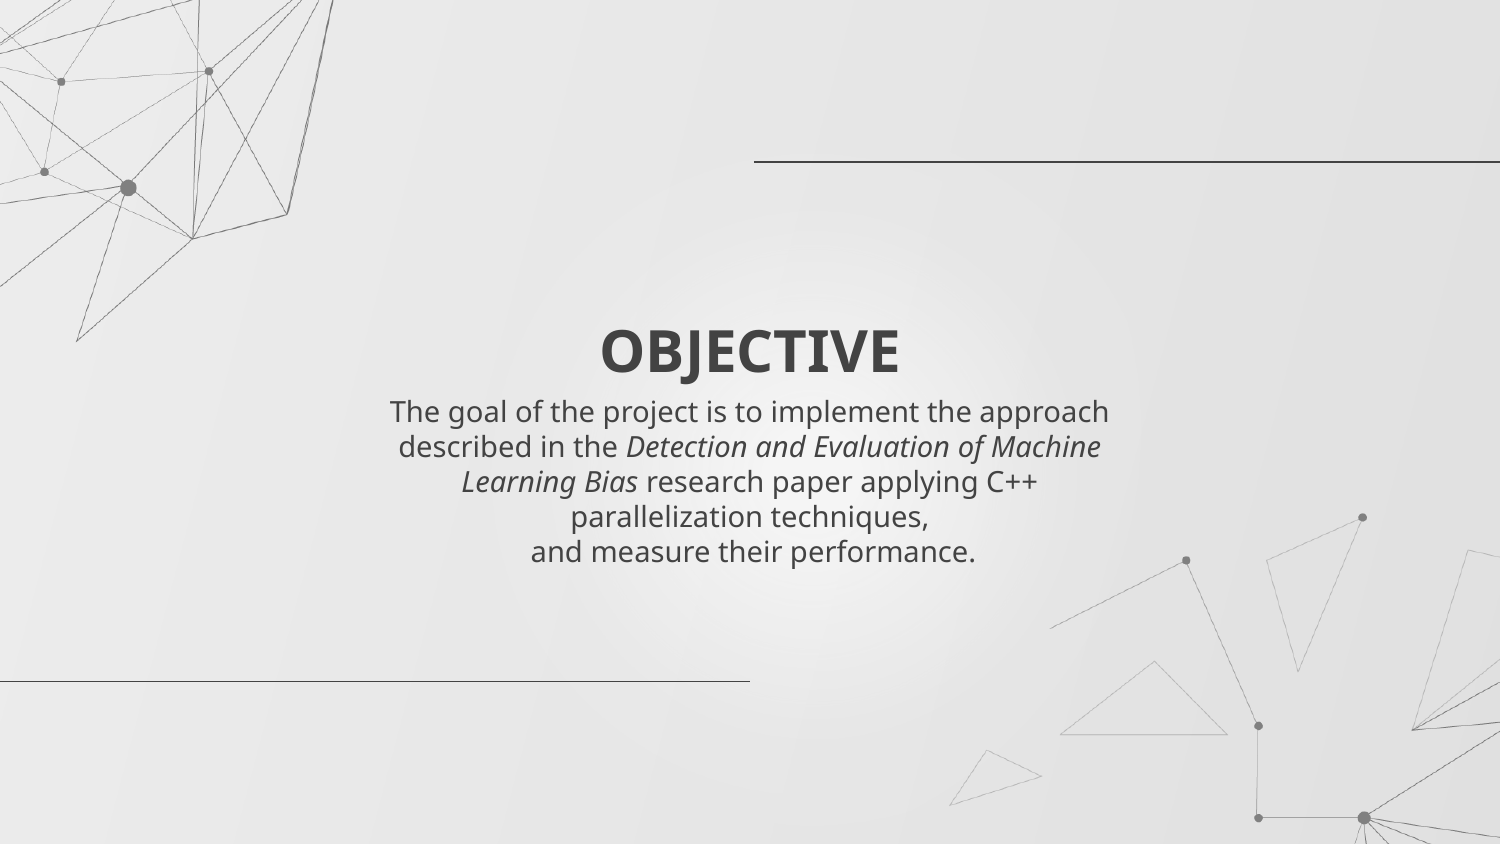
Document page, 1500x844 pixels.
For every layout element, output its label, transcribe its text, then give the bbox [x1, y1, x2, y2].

title OBJECTIVE [432, 61, 1068, 399]
picture [0, 0, 1500, 844]
subtitle The goal of the project is to implement the approach described in the Detection and Evaluation of Machine Learning Bias research paper applying C++ parallelization techniques, and measure their performance. [368, 378, 1132, 555]
